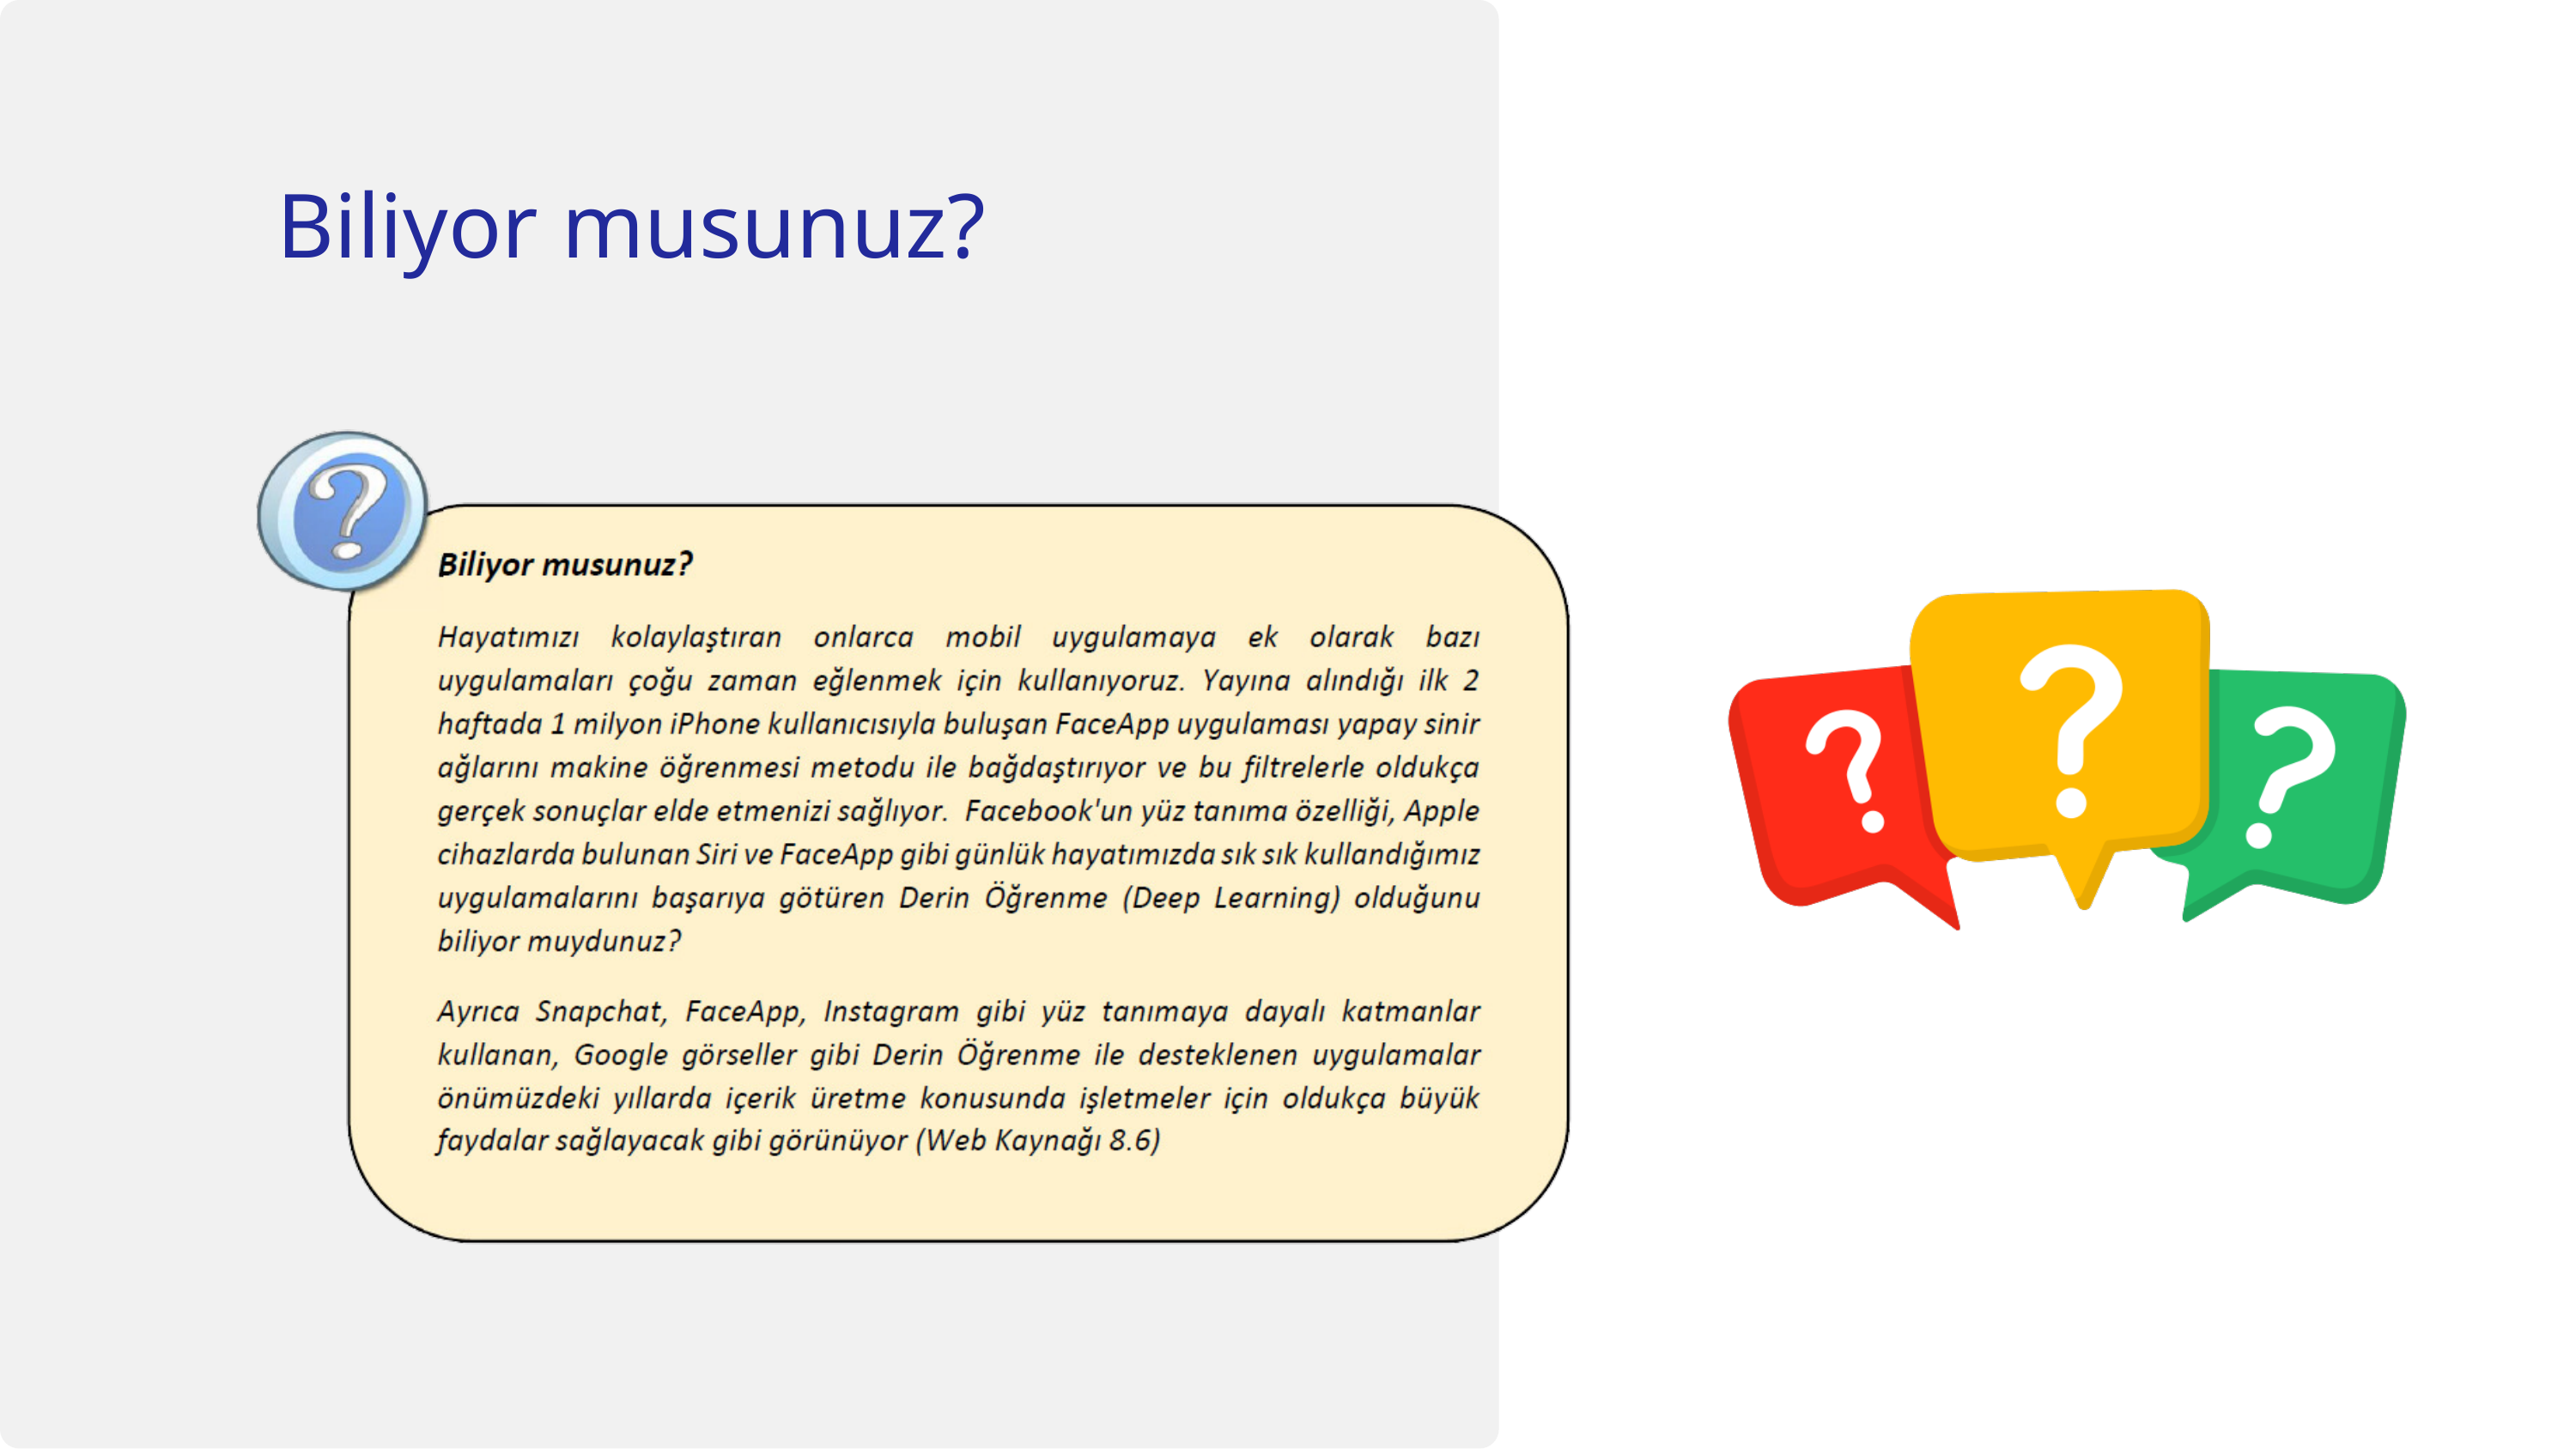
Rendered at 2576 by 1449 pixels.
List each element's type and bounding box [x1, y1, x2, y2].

text_box [1724, 588, 2409, 931]
text_box [0, 0, 1499, 1449]
text_box [1503, 410, 1609, 1252]
